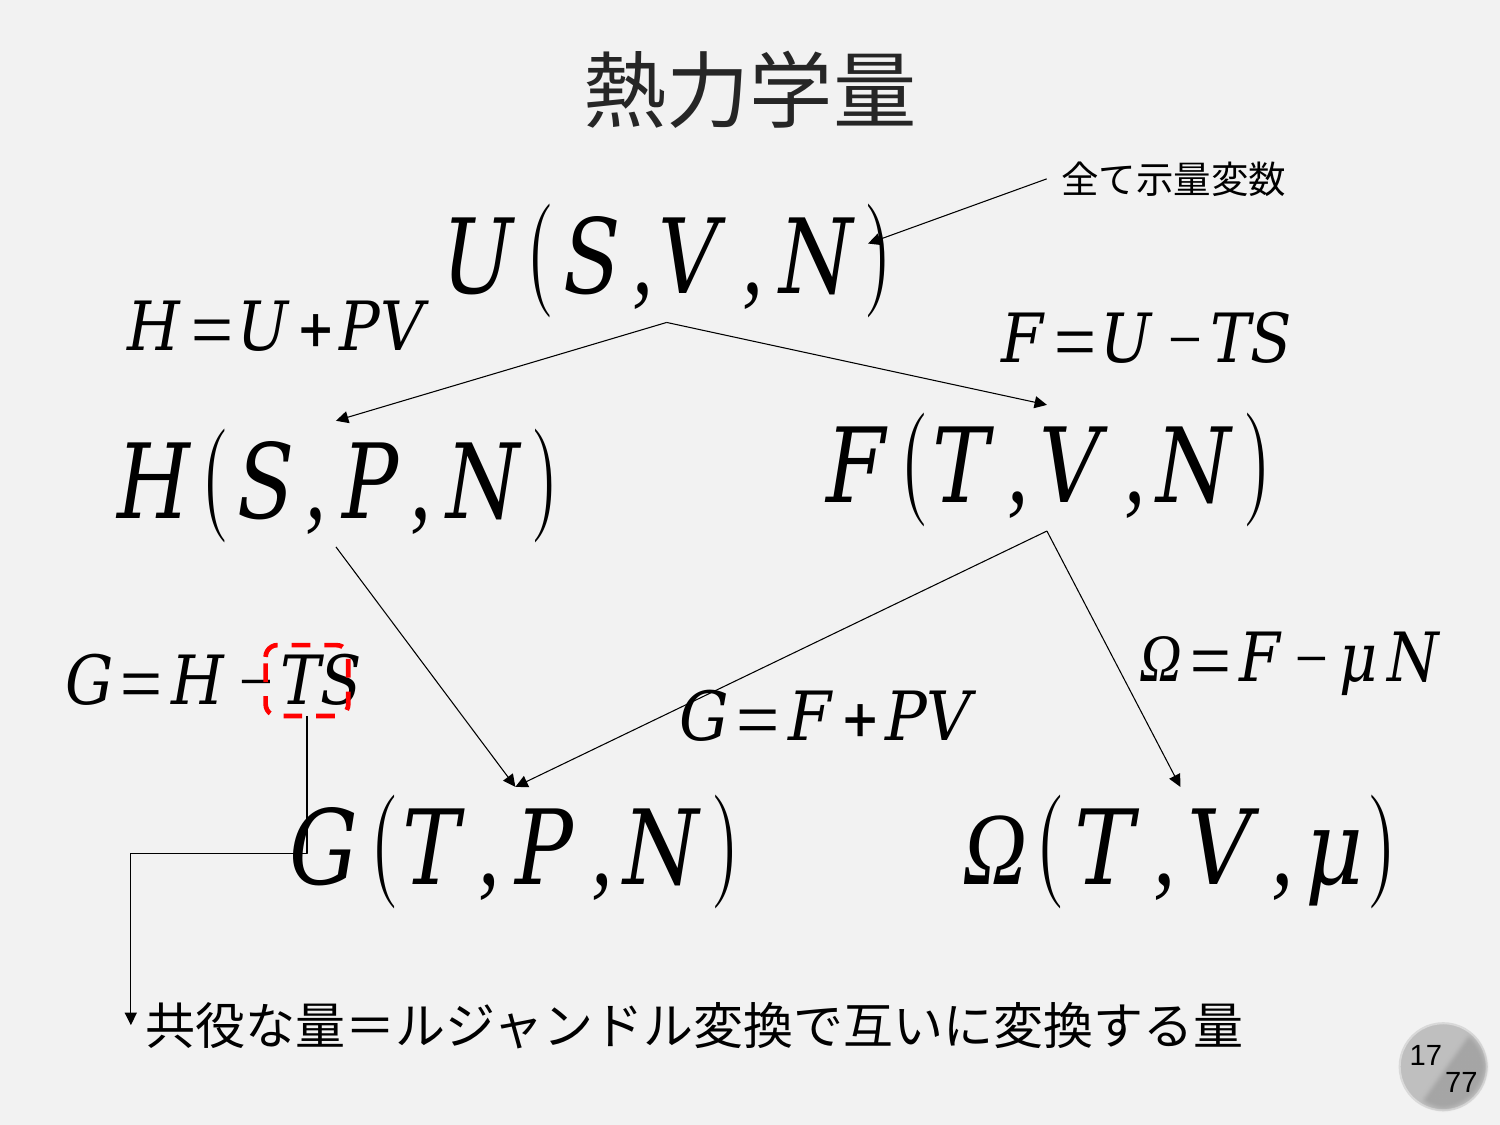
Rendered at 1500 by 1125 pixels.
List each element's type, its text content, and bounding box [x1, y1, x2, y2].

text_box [1046, 530, 1181, 787]
list 熱力学量 [0, 31, 1500, 155]
text_box 全て示量変数 [1046, 148, 1302, 209]
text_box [335, 546, 516, 787]
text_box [335, 322, 667, 421]
text_box 共役な量＝ルジャンドル変換で互いに変換する量 [130, 987, 1258, 1063]
text_box [264, 644, 335, 718]
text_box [666, 322, 1047, 405]
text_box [60, 779, 371, 963]
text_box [515, 530, 1046, 787]
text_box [868, 179, 1046, 244]
